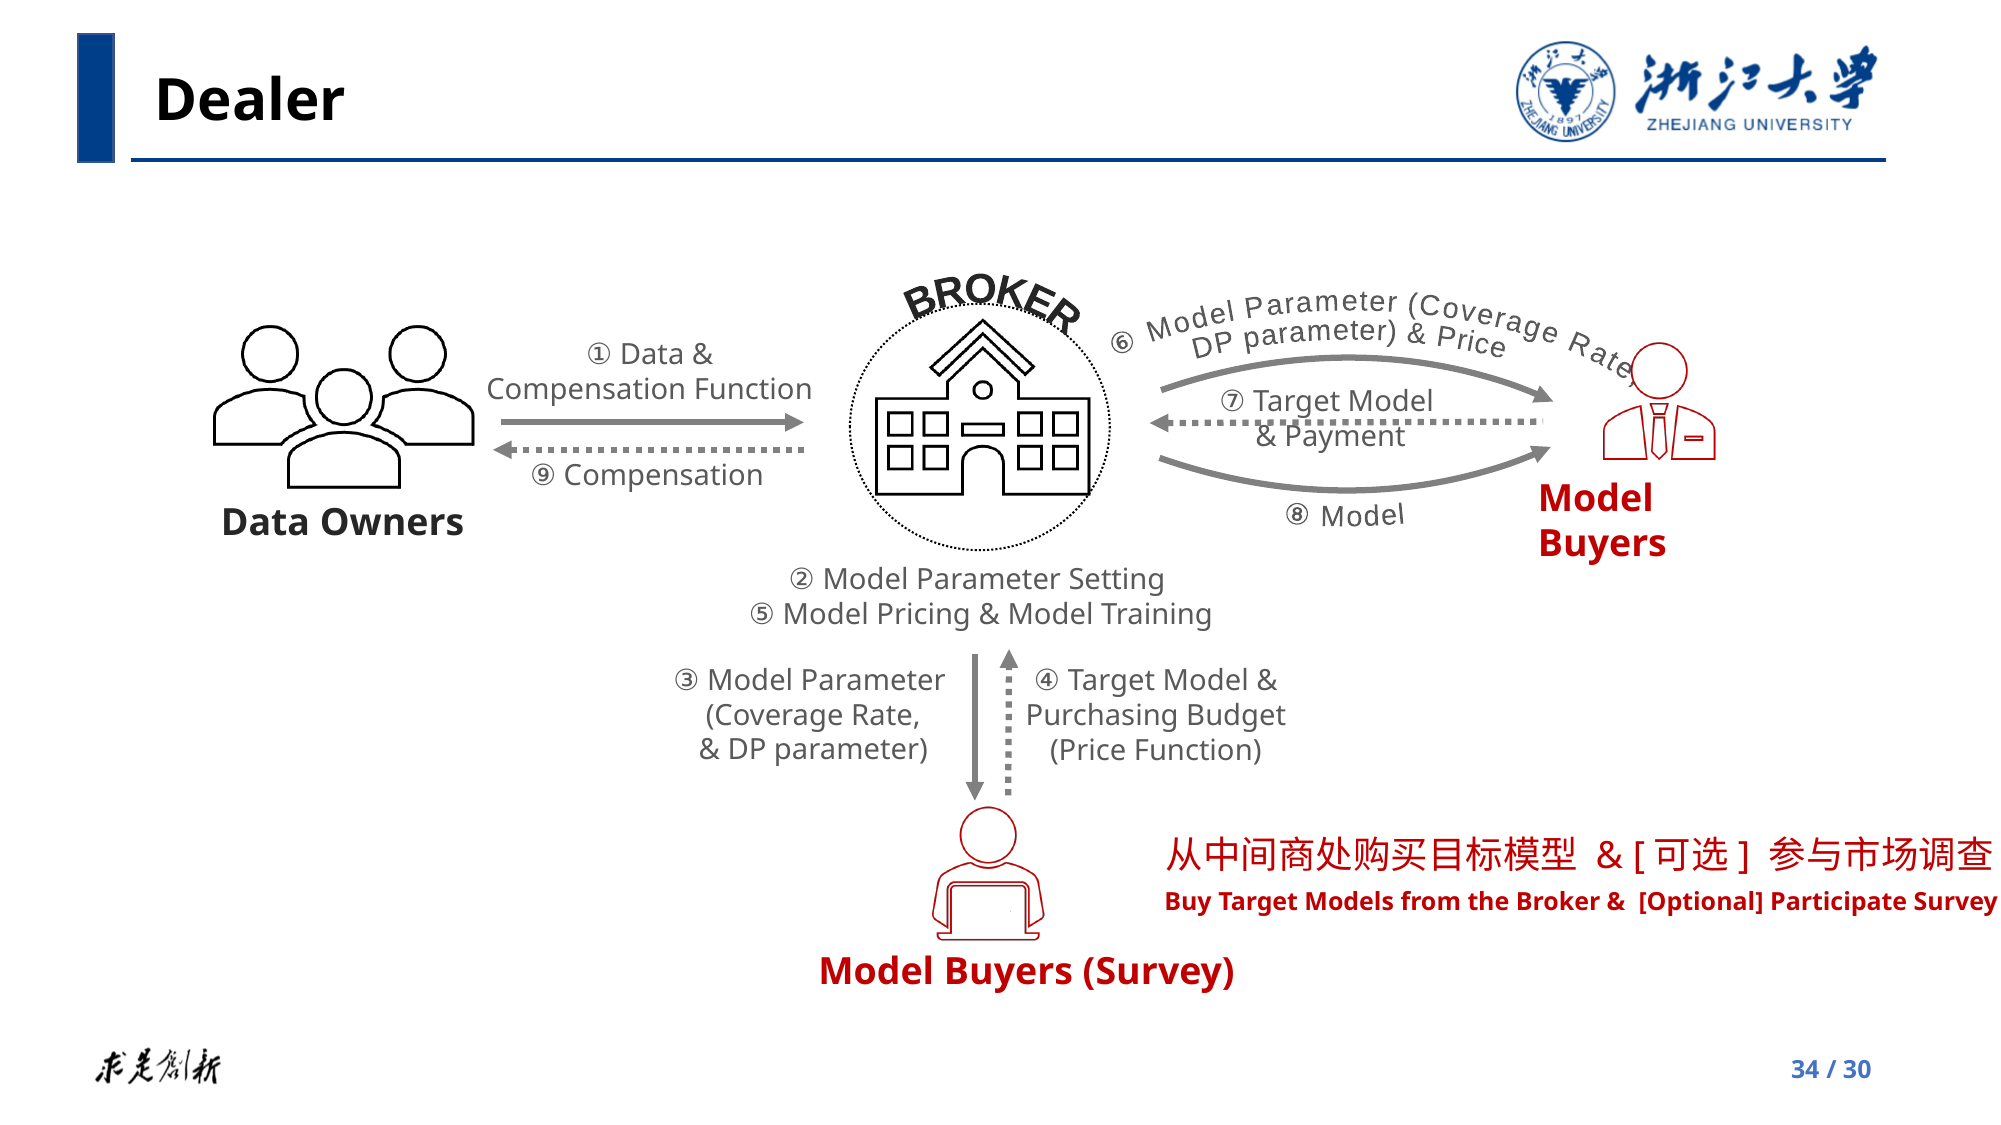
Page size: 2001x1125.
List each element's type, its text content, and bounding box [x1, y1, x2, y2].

text_box 从中间商处购买目标模型 & [可选] 参与市场调查 [1836, 823, 2000, 883]
picture [1836, 24, 1887, 146]
text_box Dealer [0, 54, 195, 172]
text_box Buy Target Models from the Broker & [Optional] Participate Survey [1836, 883, 2000, 923]
picture [76, 1036, 195, 1096]
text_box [195, 0, 1836, 1125]
slide_number / 30 [1836, 1041, 1887, 1101]
